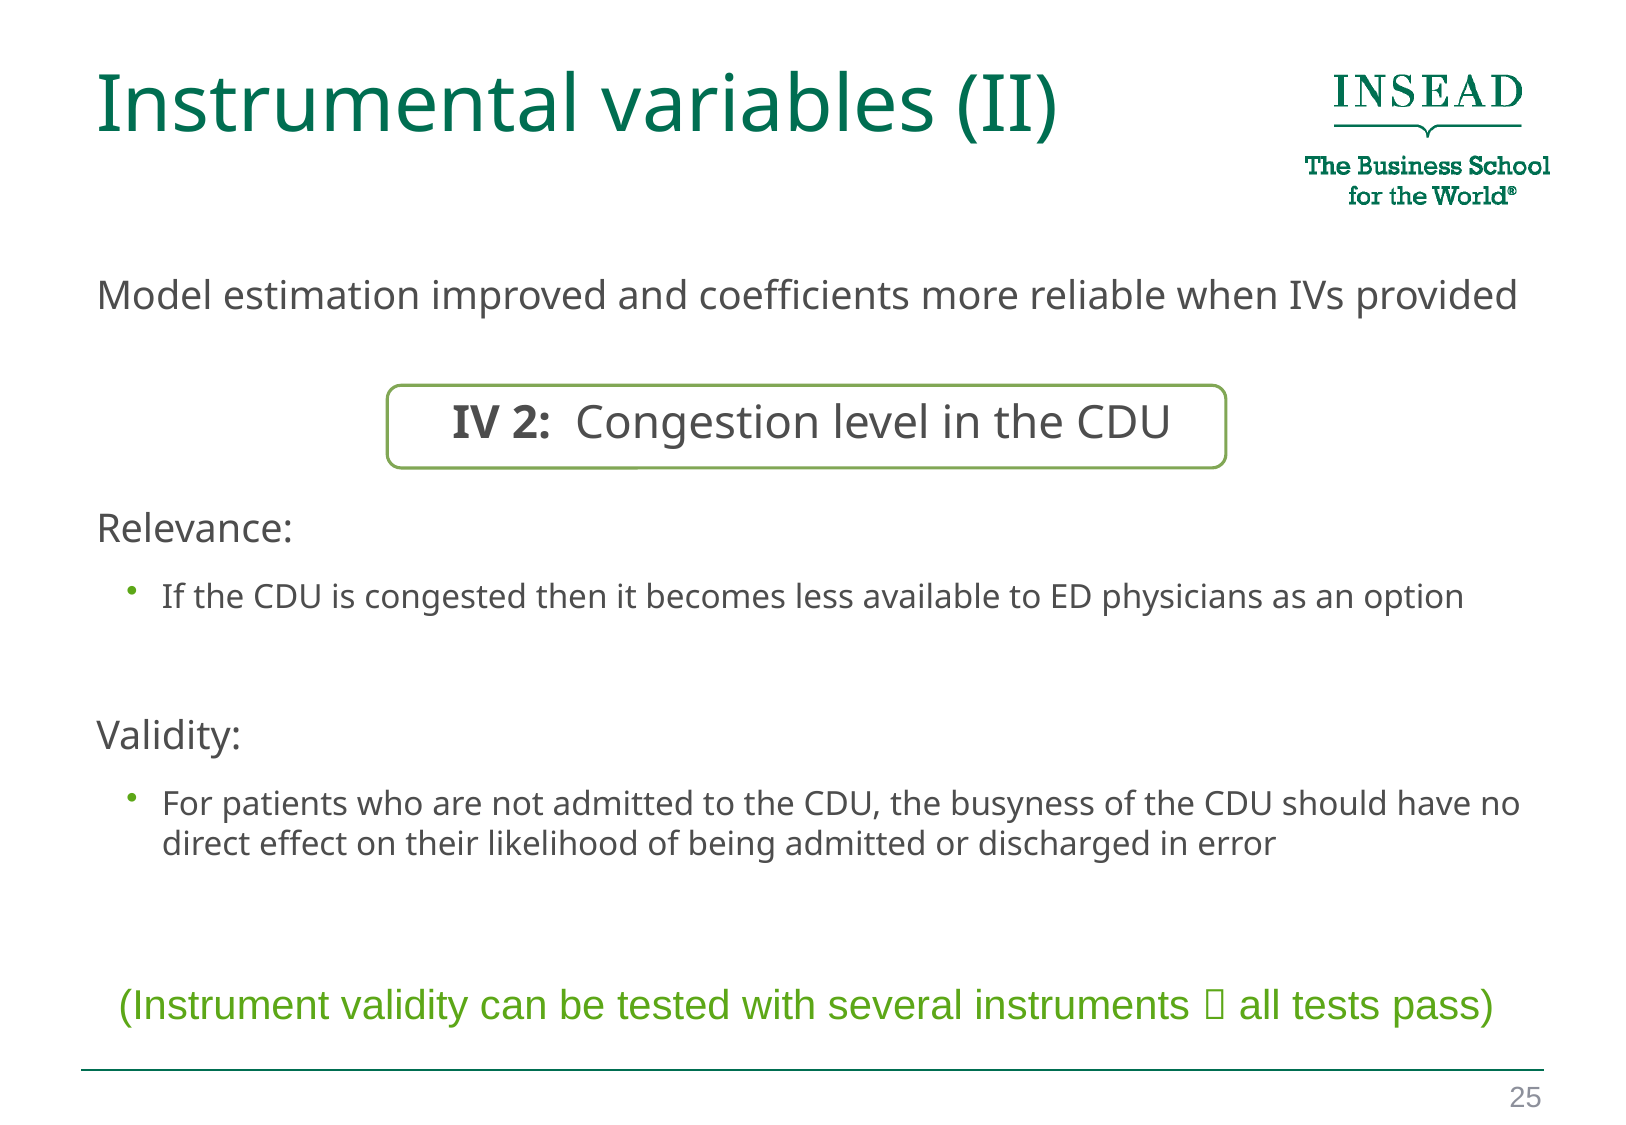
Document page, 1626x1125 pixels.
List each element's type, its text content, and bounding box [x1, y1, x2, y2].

text_box (Instrument validity can be tested with several instruments  all tests pass) [103, 970, 1526, 1035]
text_box [387, 385, 1226, 468]
title Instrumental variables (II) [81, 45, 1274, 233]
slide_number 25 [1485, 1080, 1557, 1114]
list Model estimation improved and coefficients more reliable when IVs provided IV 2: Congestion level in the CDU Relevance: If the CDU is congested then it becomes less available to ED physicians as an option Validity: For patients who are not admitted to the CDU, the busyness of the CDU should have no direct effect on their likelihood of being admitted or discharged in error [81, 262, 1544, 1035]
picture [1296, 64, 1557, 225]
